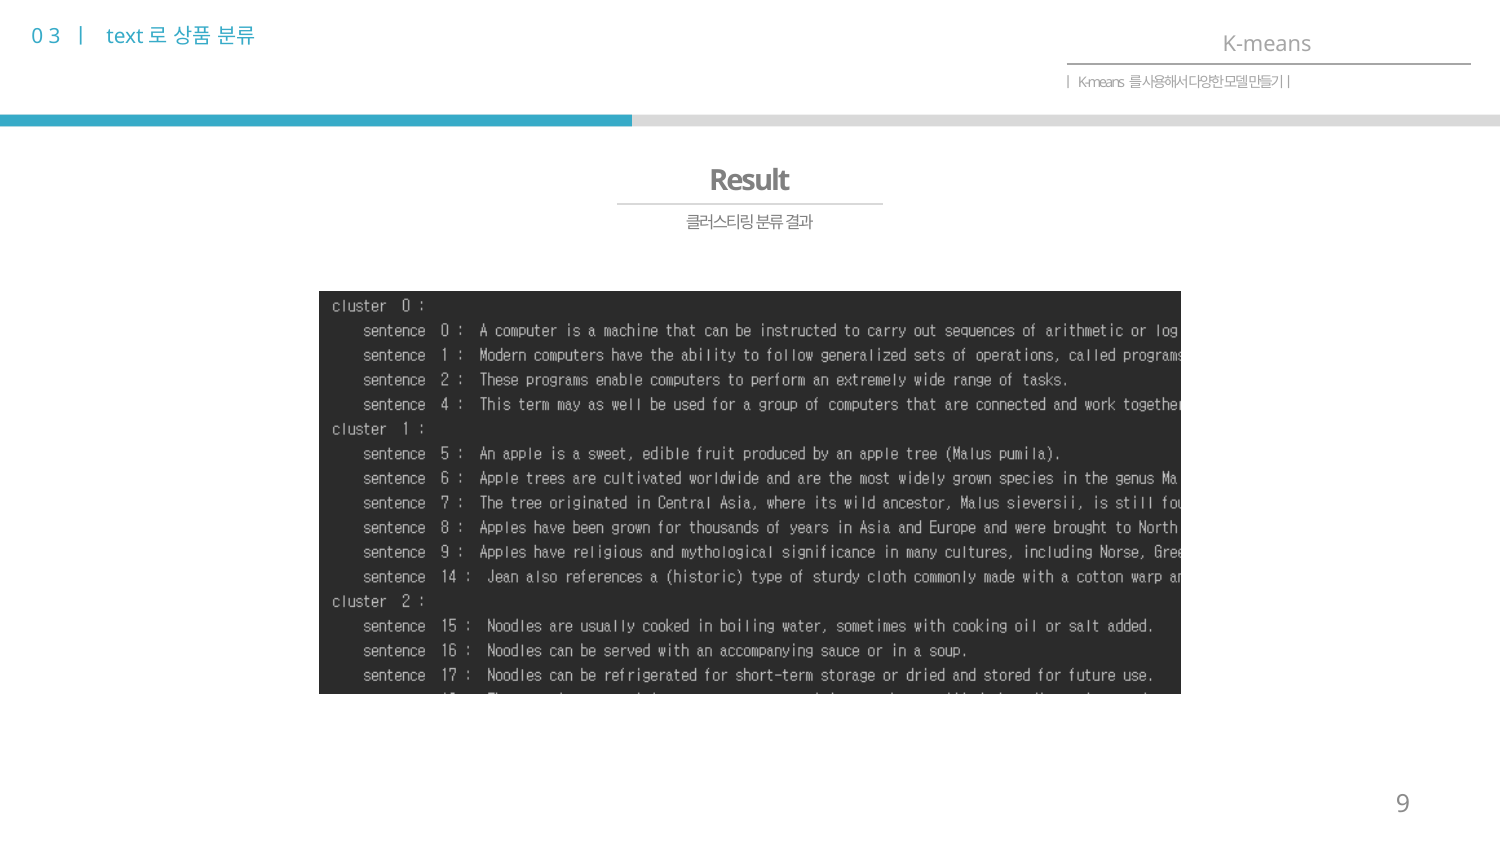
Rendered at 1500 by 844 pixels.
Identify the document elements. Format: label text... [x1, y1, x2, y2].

text_box [634, 113, 1500, 129]
text_box Result [600, 154, 900, 205]
text_box 0 3 ㅣ text로 상품 분류 [16, 15, 361, 55]
slide_number 9 [1074, 782, 1425, 827]
text_box 클러스티링 분류 결과 [613, 204, 886, 240]
picture [319, 291, 1181, 694]
text_box [0, 113, 634, 129]
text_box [1046, 22, 1495, 99]
